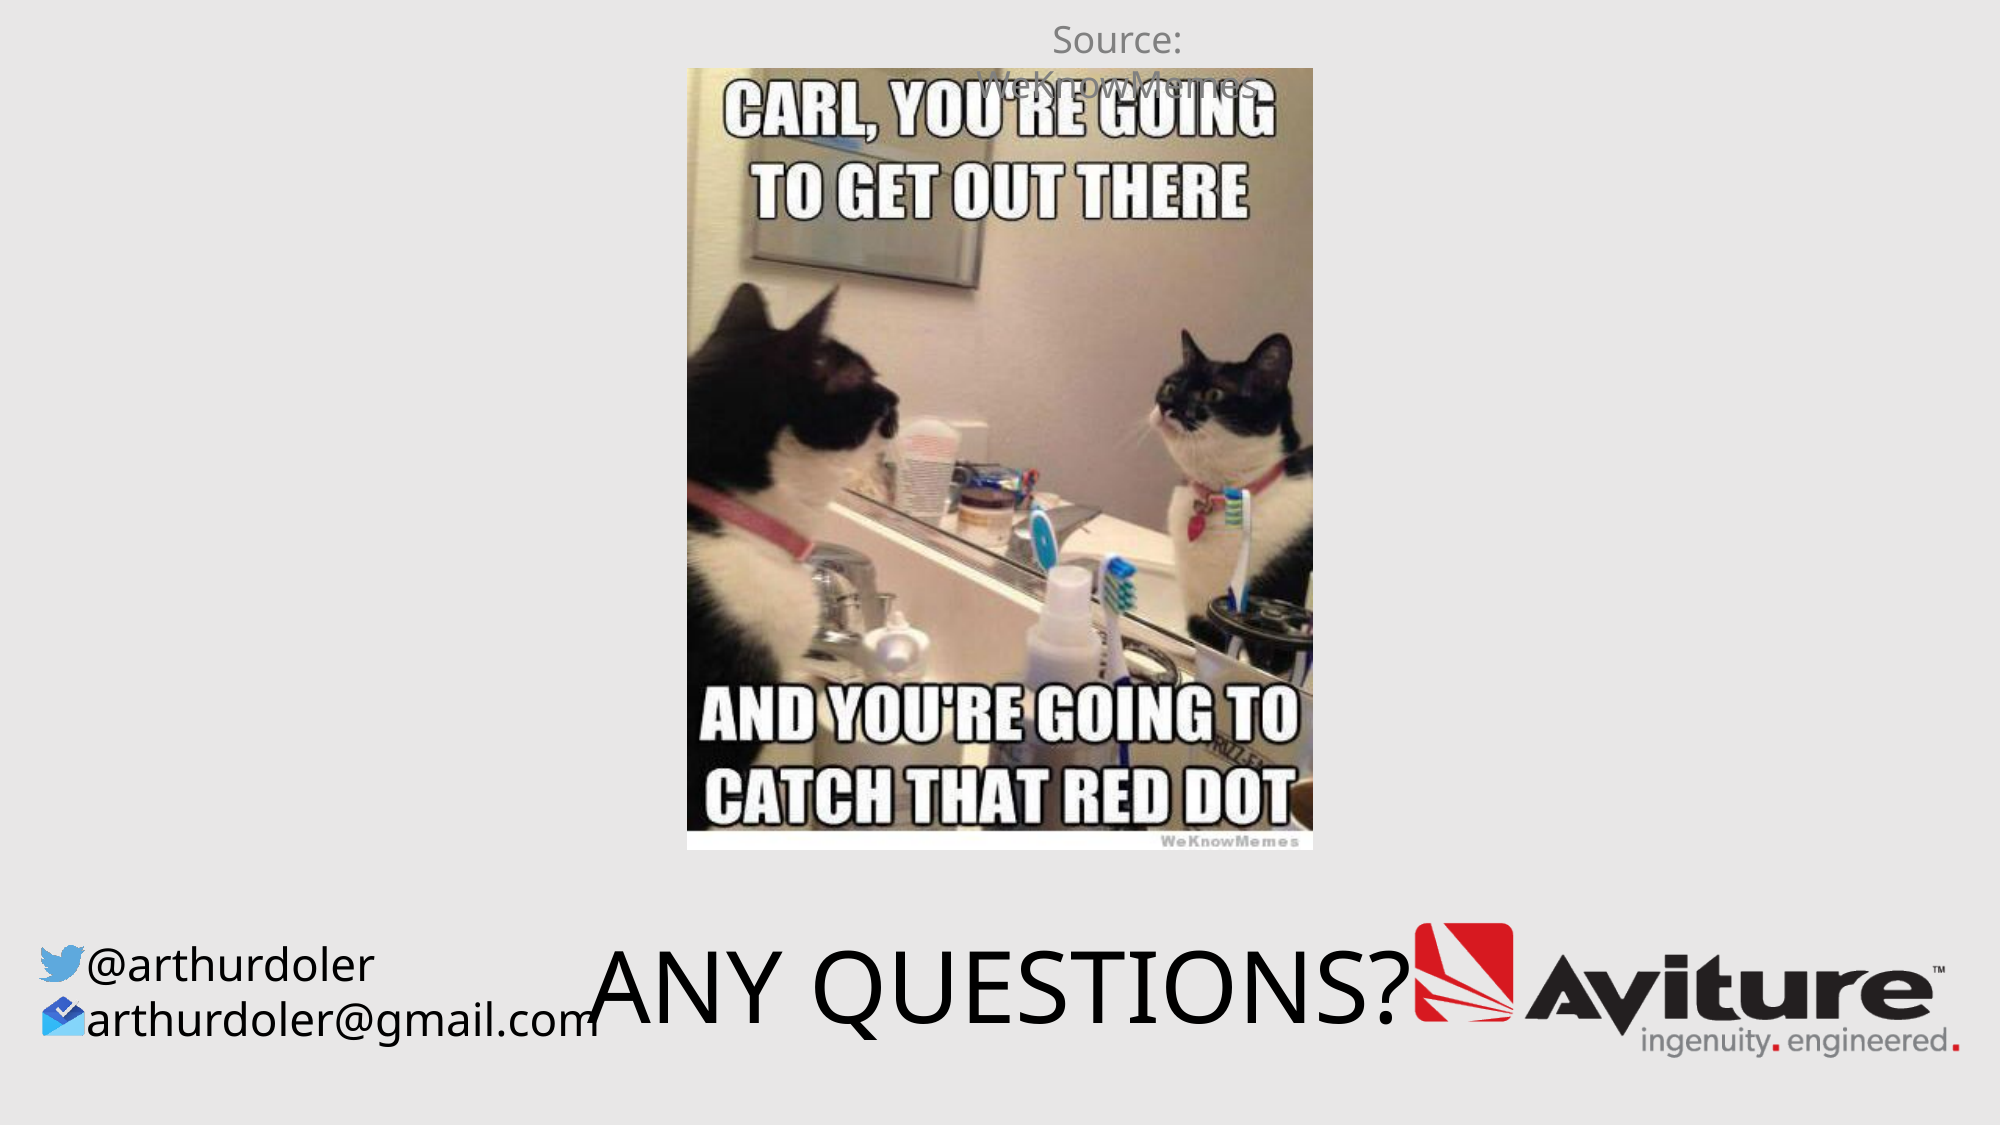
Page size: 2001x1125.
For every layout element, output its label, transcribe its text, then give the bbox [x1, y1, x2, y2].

title Any Questions? [0, 882, 2000, 1100]
picture [39, 945, 85, 982]
picture [1387, 890, 1987, 1091]
picture [687, 68, 1313, 851]
text_box @arthurdoler arthurdoler@gmail.com [11, 927, 616, 1053]
text_box Source: WeKnowMemes [904, 8, 1330, 113]
picture [40, 993, 86, 1039]
